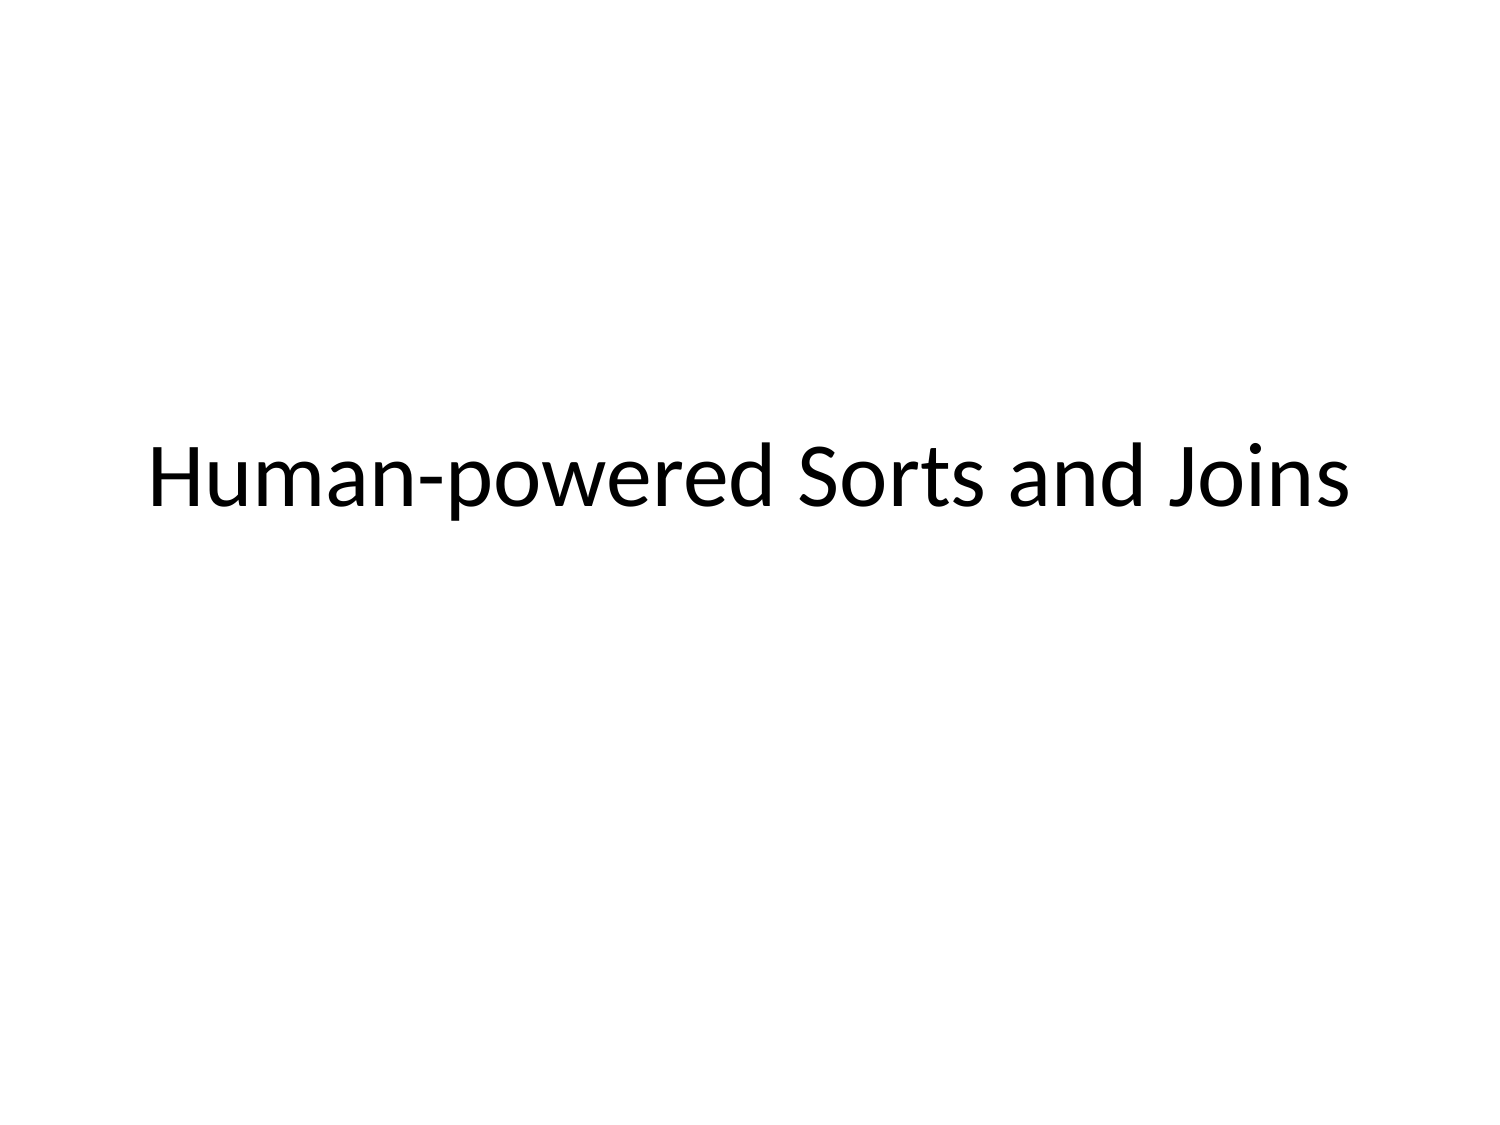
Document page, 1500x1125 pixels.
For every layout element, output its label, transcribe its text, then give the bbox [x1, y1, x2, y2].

title Human-powered Sorts and Joins [112, 349, 1388, 591]
